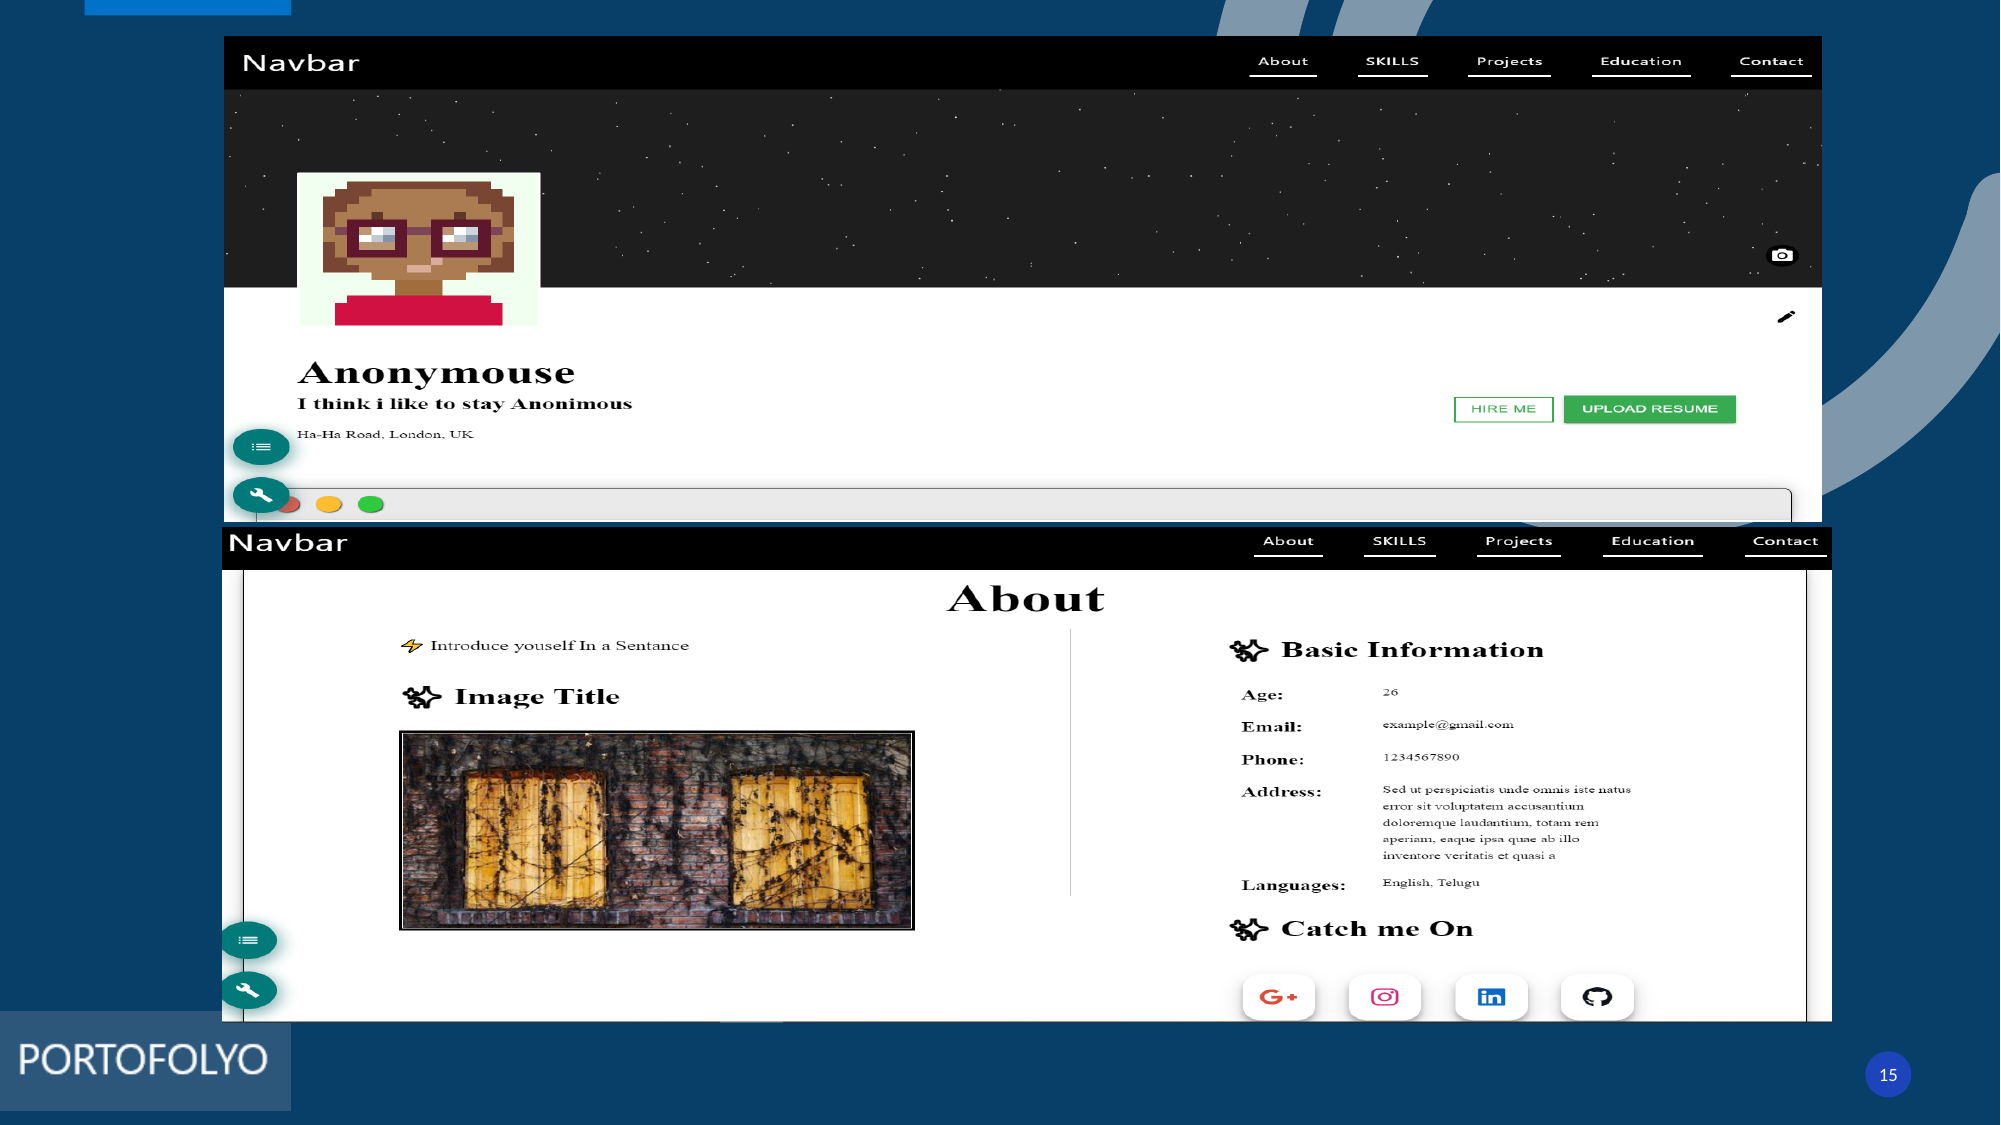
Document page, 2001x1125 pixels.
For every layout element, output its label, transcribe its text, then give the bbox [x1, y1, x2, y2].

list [224, 35, 1822, 522]
picture [0, 527, 1832, 1111]
slide_number 15 [1864, 1059, 1913, 1090]
